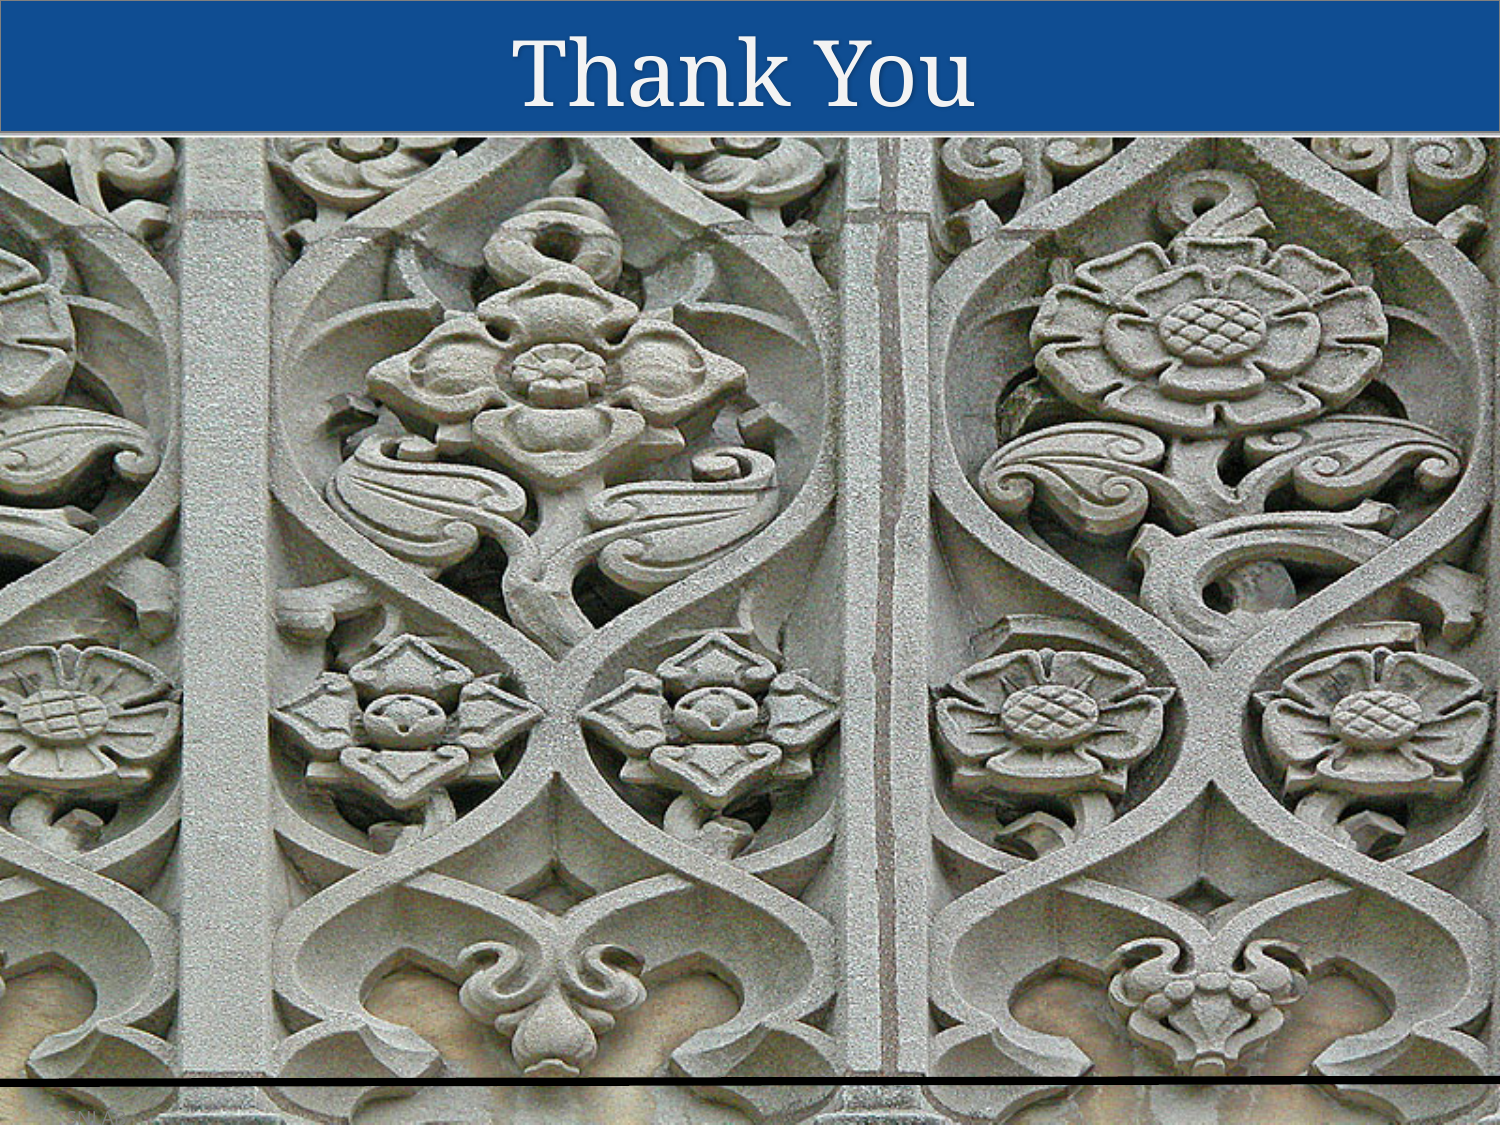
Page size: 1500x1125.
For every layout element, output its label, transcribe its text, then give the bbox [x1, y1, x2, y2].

picture [0, 1085, 1500, 1125]
picture [0, 133, 1500, 1078]
title Thank You [41, 13, 1447, 127]
picture [79, 1114, 86, 1125]
